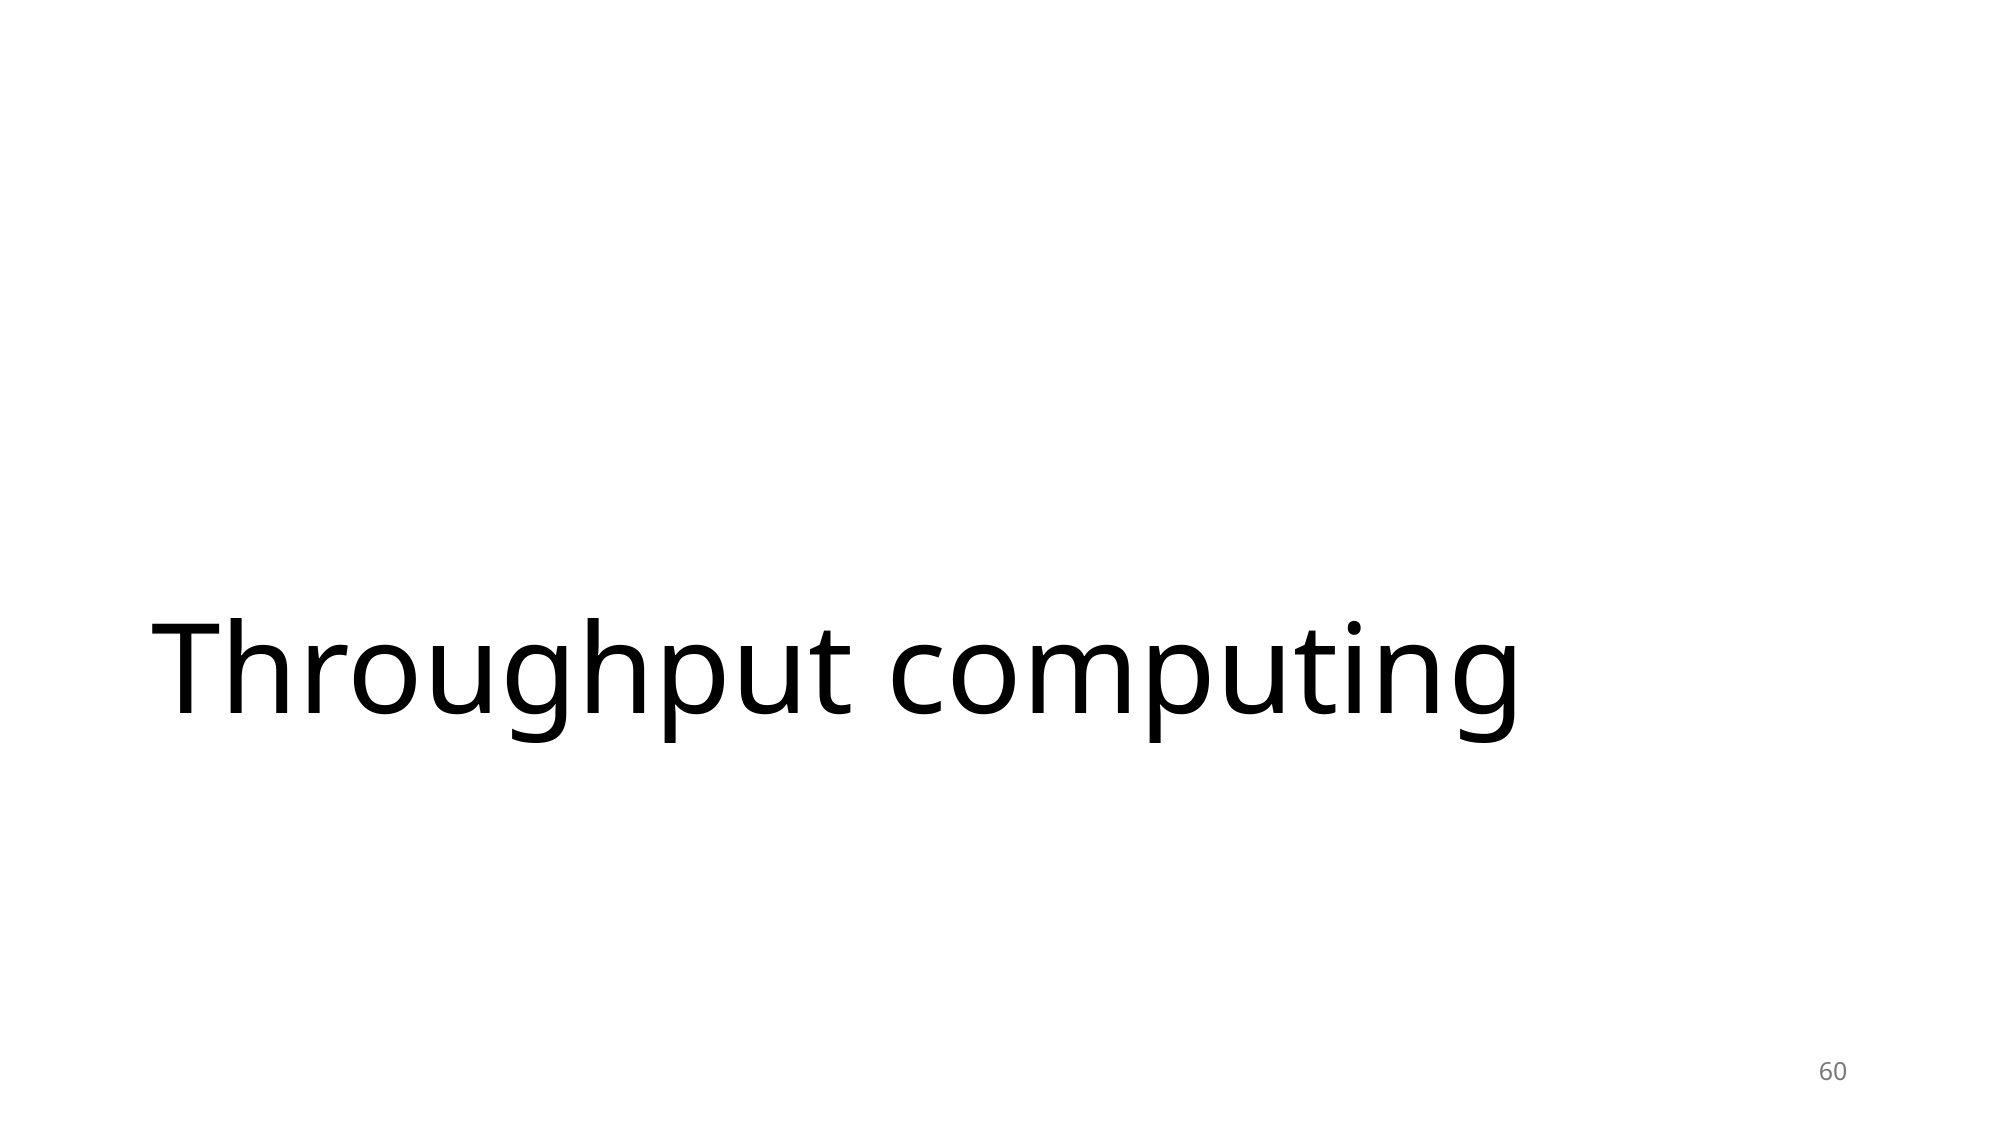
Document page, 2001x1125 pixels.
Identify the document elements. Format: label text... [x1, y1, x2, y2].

title Throughput computing [136, 280, 1862, 749]
slide_number 60 [1412, 1042, 1863, 1103]
